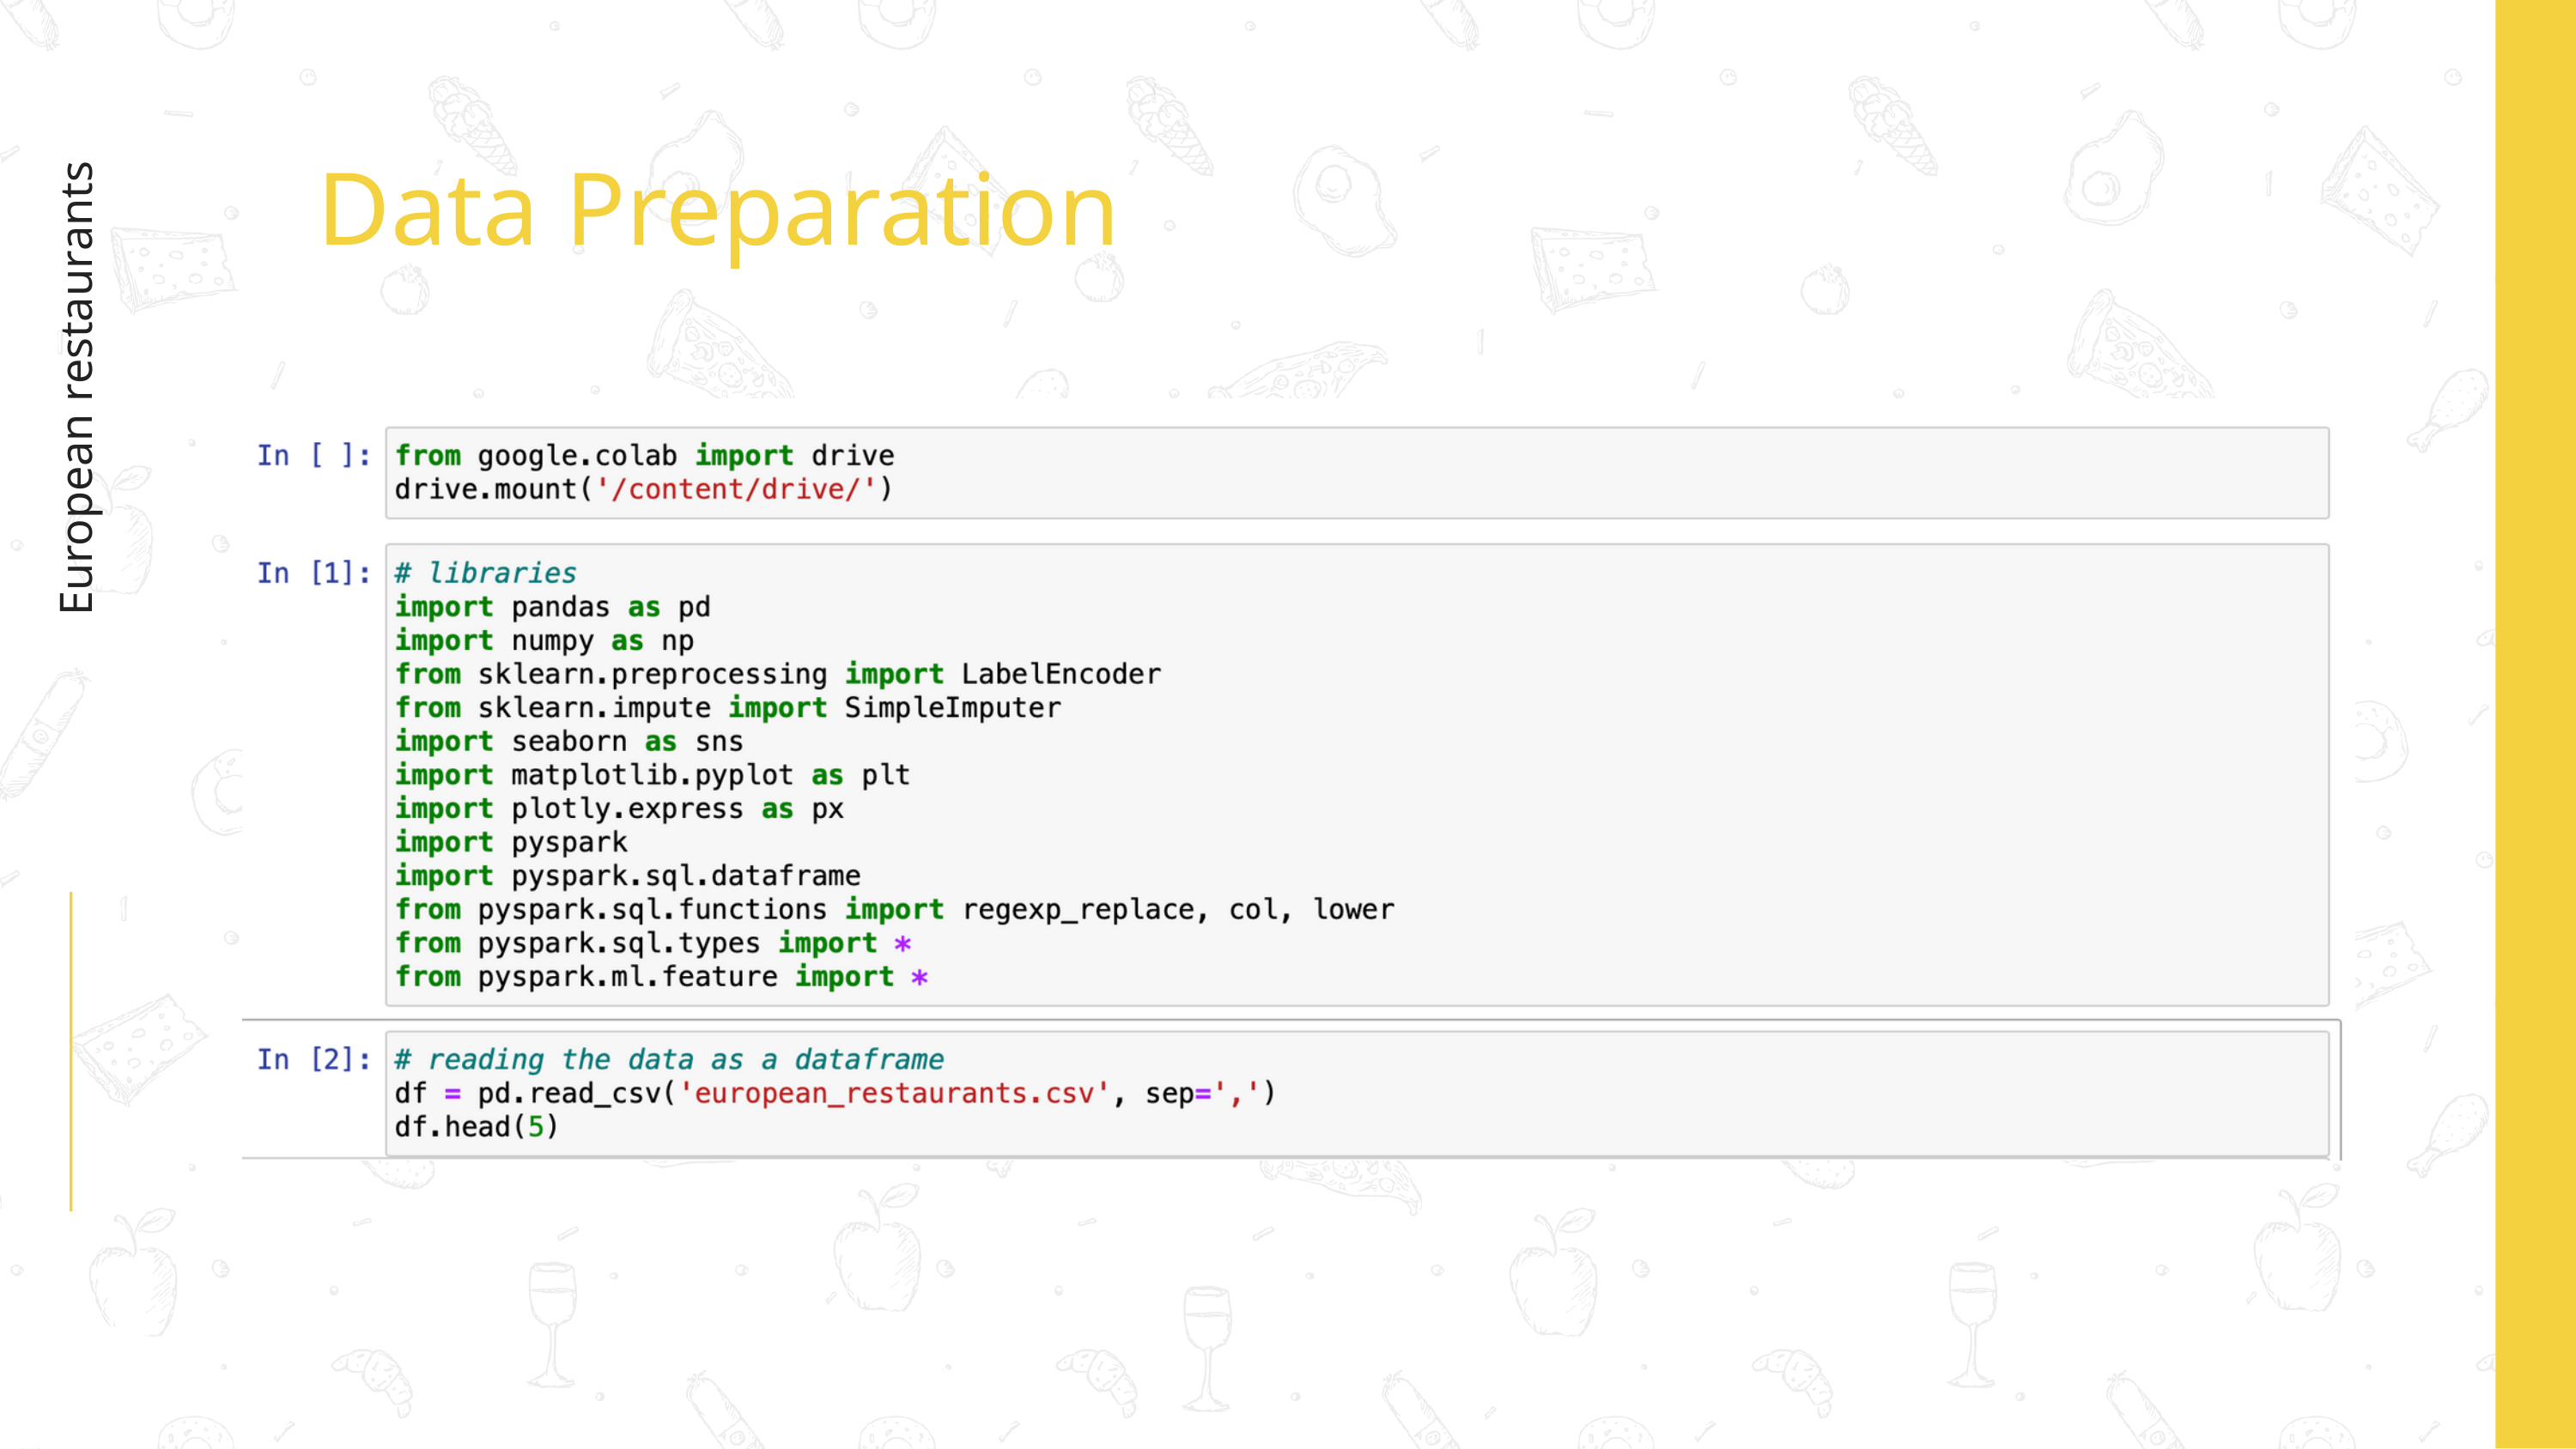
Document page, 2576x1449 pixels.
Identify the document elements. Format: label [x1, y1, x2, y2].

text_box [49, 149, 103, 1212]
picture [0, 0, 2576, 1449]
text_box [317, 144, 1289, 500]
